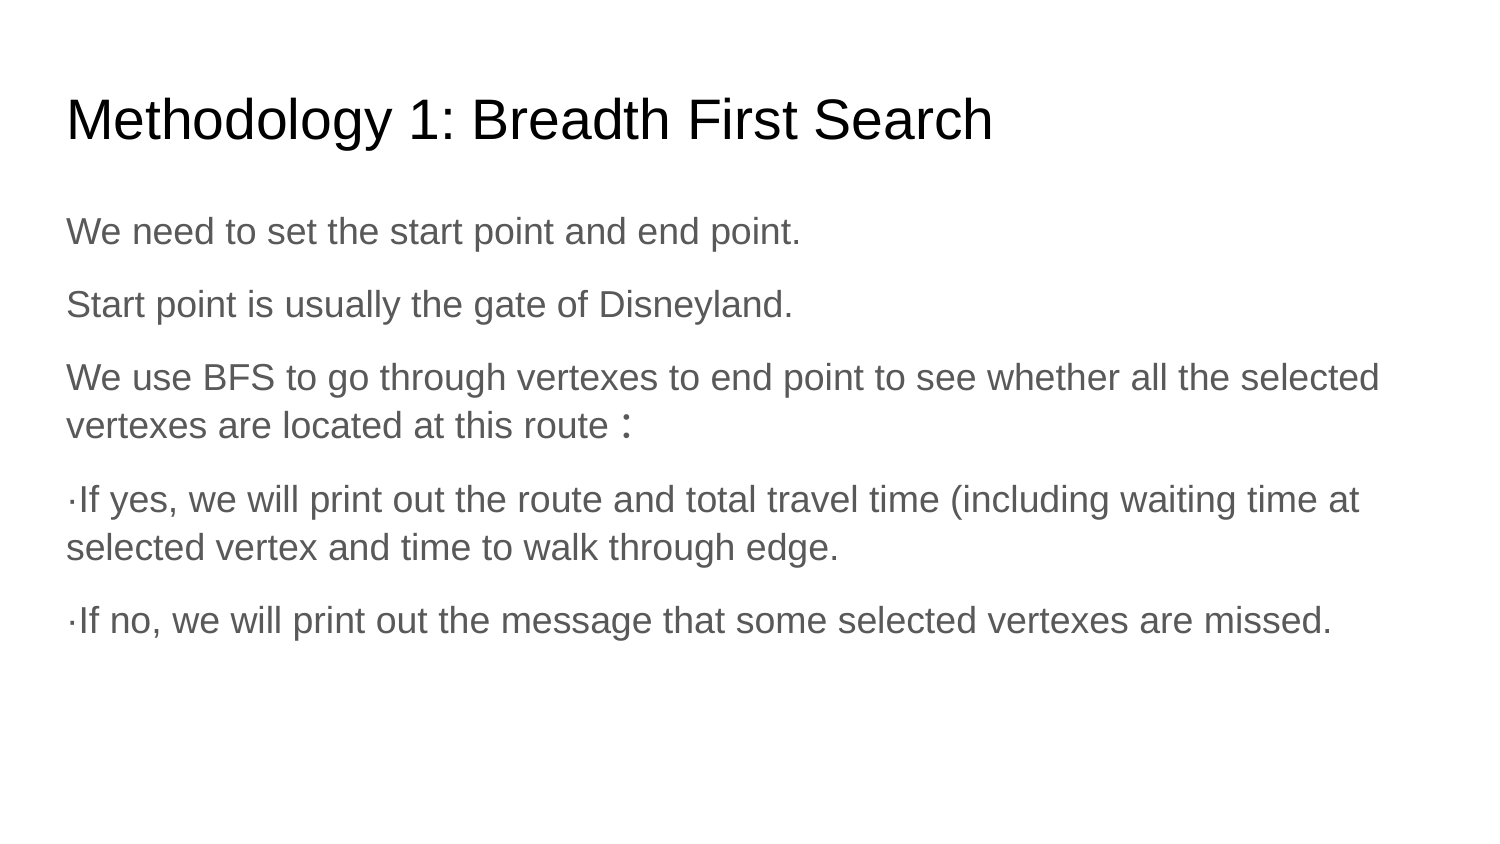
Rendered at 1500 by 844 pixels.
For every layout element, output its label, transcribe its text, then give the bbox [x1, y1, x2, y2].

title Methodology 1: Breadth First Search [51, 72, 1449, 167]
list We need to set the start point and end point. Start point is usually the gate of Disneyland. We use BFS to go through vertexes to end point to see whether all the selected vertexes are located at this route： ·If yes, we will print out the route and total travel time (including waiting time at selected vertex and time to walk through edge. ·If no, we will print out the message that some selected vertexes are missed. [51, 189, 1449, 750]
